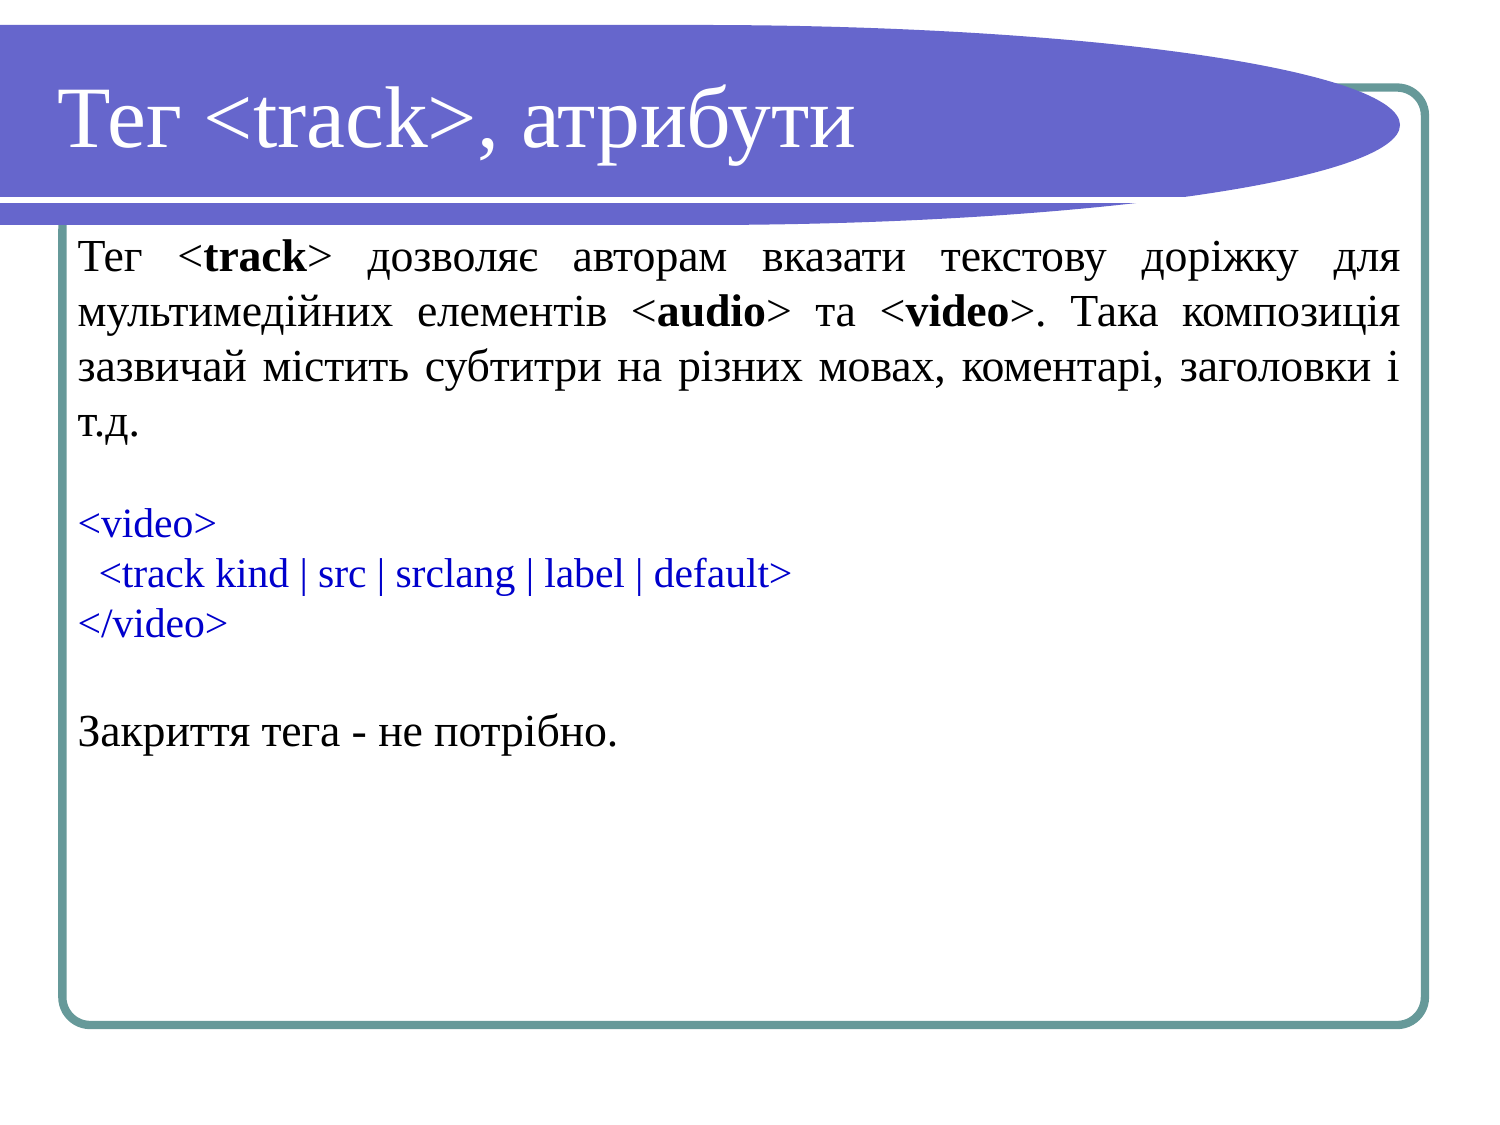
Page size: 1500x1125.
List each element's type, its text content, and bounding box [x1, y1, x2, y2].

title Тег <track>, атрибути [32, 18, 1347, 207]
text_box Тег <track> дозволяє авторам вказати текстову доріжку для мультимедійних елементів <audio> та <video>. Така композиція зазвичай містить субтитри на різних мовах, коментарі, заголовки і т.д. <video> <track kind | src | srclang | label | default> </video> Закриття тега - не потрібно. [75, 225, 1401, 756]
